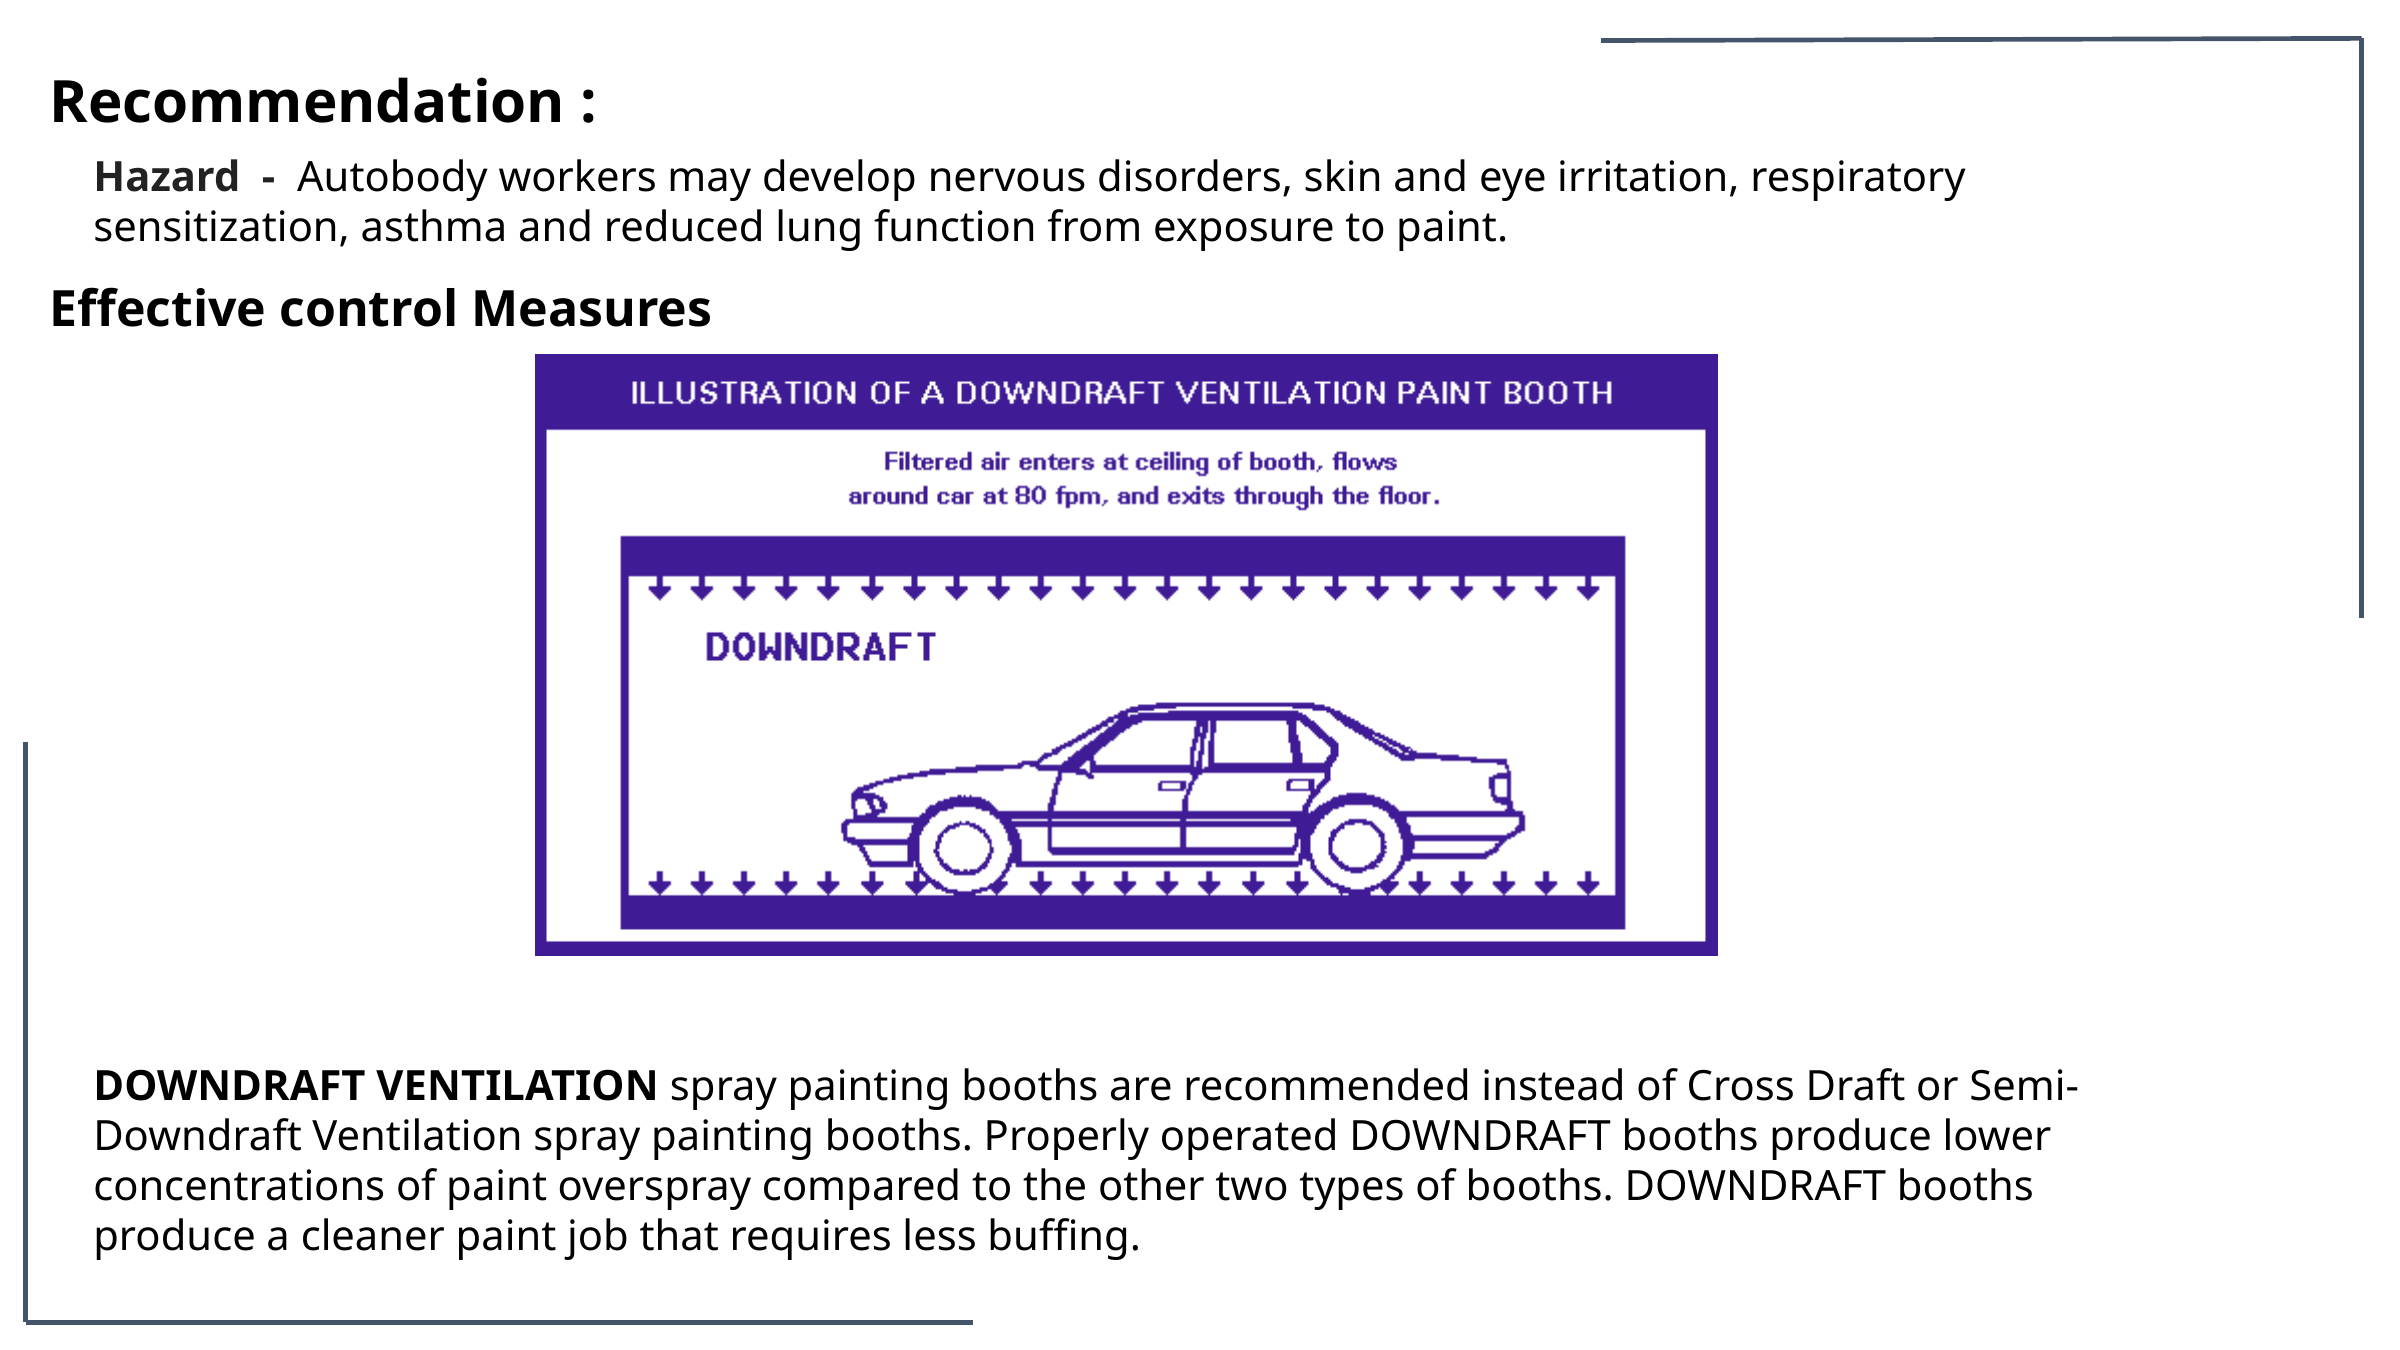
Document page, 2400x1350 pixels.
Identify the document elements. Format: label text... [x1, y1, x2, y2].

text_box DOWNDRAFT VENTILATION spray painting booths are recommended instead of Cross Draft or Semi-Downdraft Ventilation spray painting booths. Properly operated DOWNDRAFT booths produce lower concentrations of paint overspray compared to the other two types of booths. DOWNDRAFT booths produce a cleaner paint job that requires less buffing. [78, 1051, 2175, 1267]
text_box Effective control Measures [34, 268, 1235, 344]
text_box Hazard - Autobody workers may develop nervous disorders, skin and eye irritation, respiratory sensitization, asthma and reduced lung function from exposure to paint. [78, 142, 2221, 258]
text_box Recommendation : [34, 56, 1486, 142]
picture [535, 354, 1718, 956]
